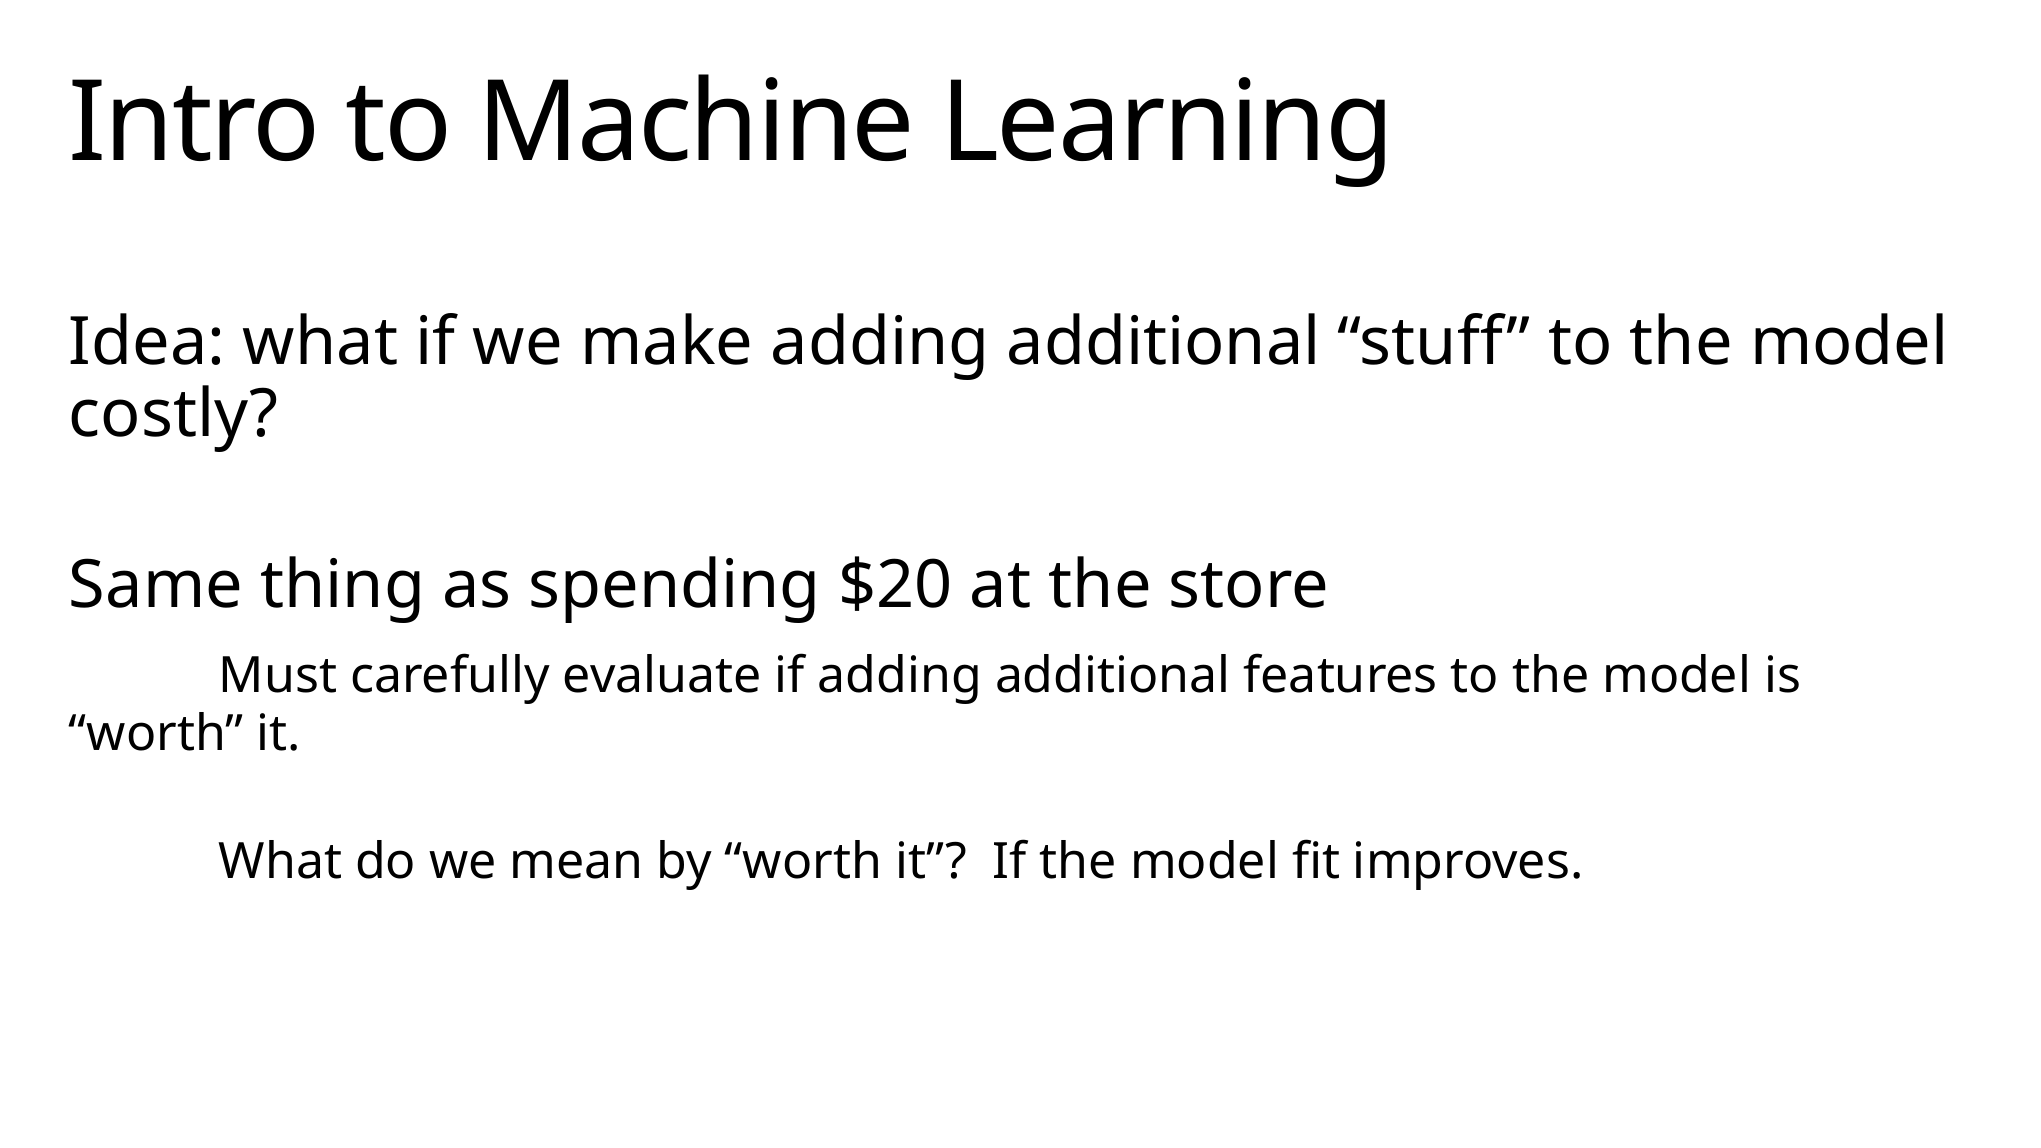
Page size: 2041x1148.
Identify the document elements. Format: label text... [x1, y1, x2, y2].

list Idea: what if we make adding additional “stuff” to the model costly? Same thing as spending $20 at the store Must carefully evaluate if adding additional features to the model is “worth” it. What do we mean by “worth it”? If the model fit improves. [45, 198, 1996, 813]
title Intro to Machine Learning [45, 48, 1996, 198]
